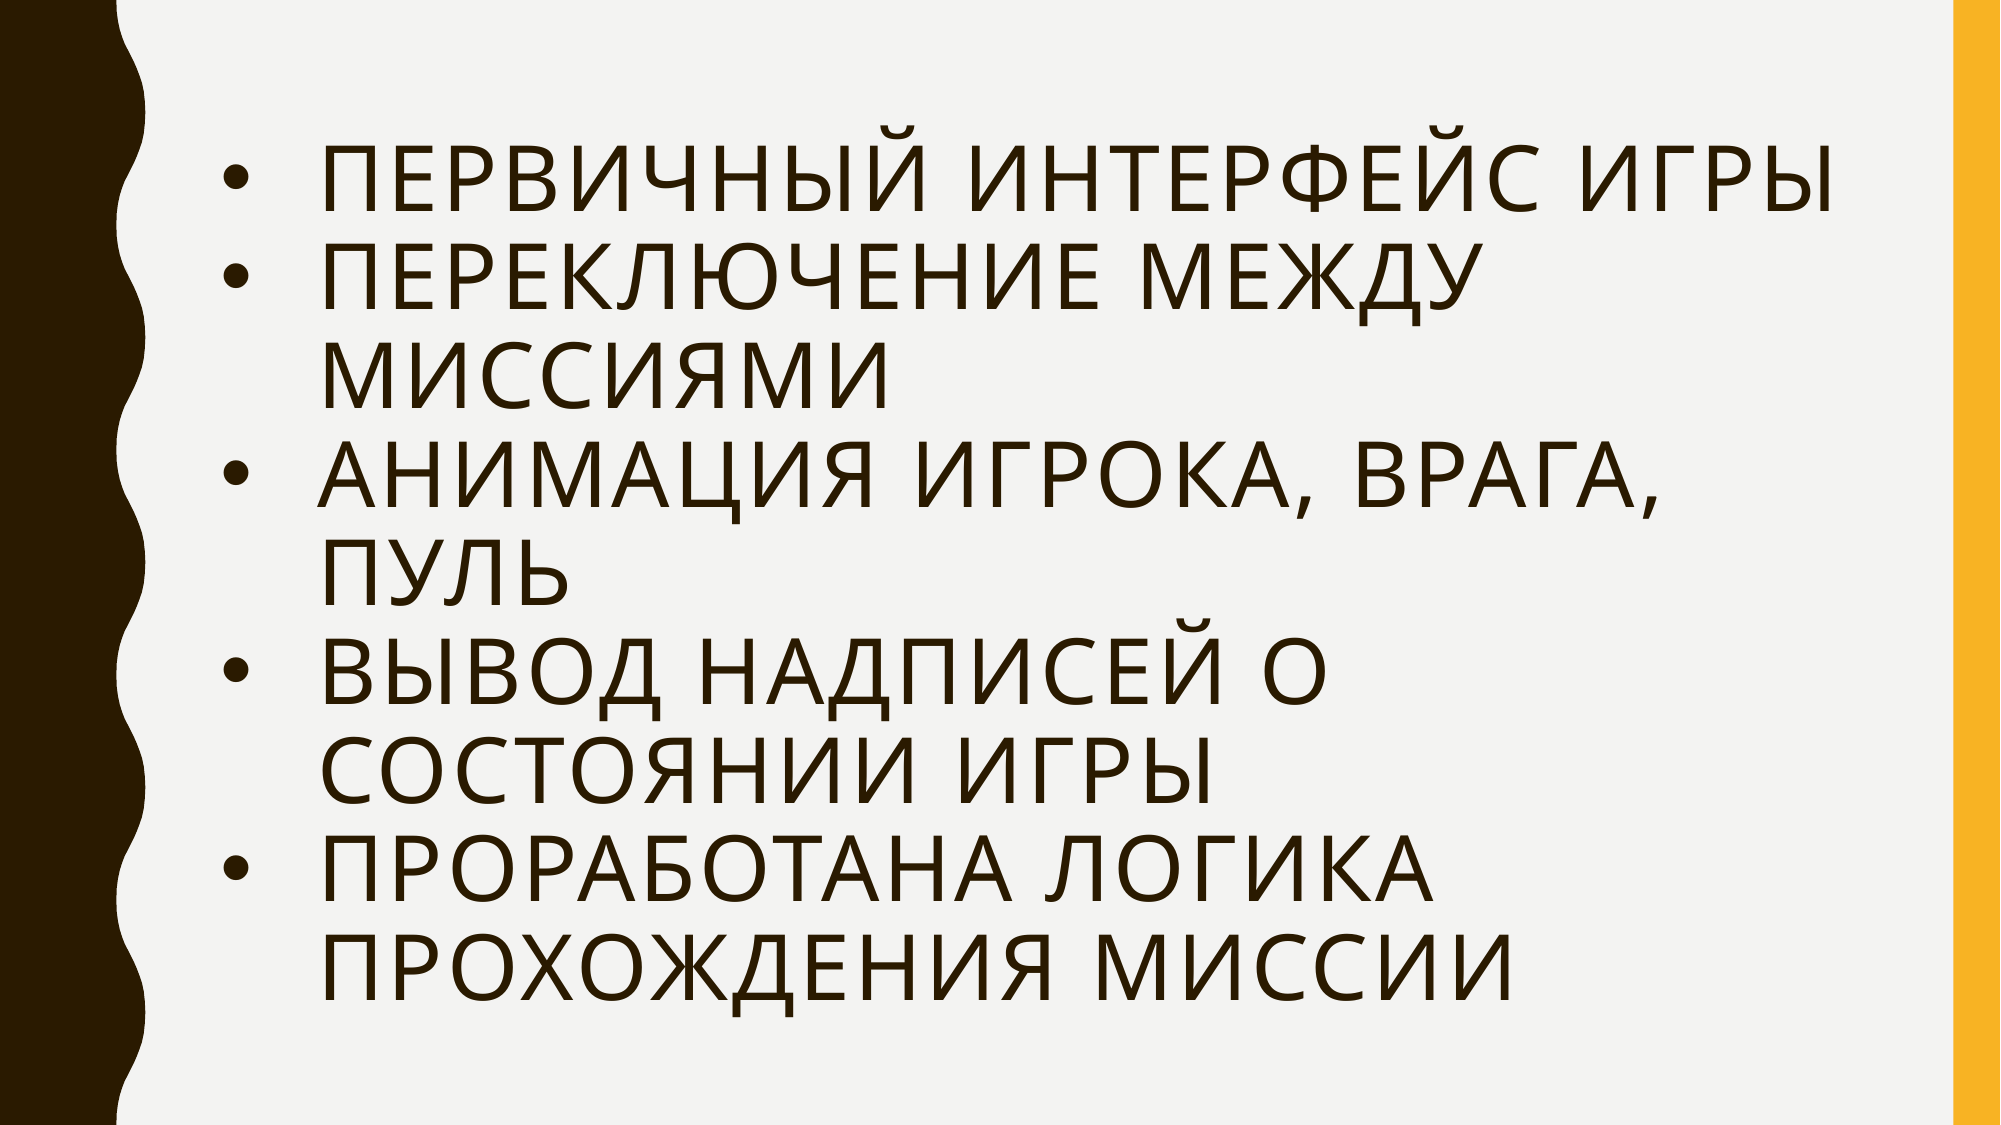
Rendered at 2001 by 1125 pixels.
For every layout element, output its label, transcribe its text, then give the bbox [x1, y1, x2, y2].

list Первичный интерфейс игры Переключение между миссиями Анимация игрока, врага, Пуль Вывод надписей о состоянии игры Проработана логика прохождения миссии [205, 125, 1875, 1125]
